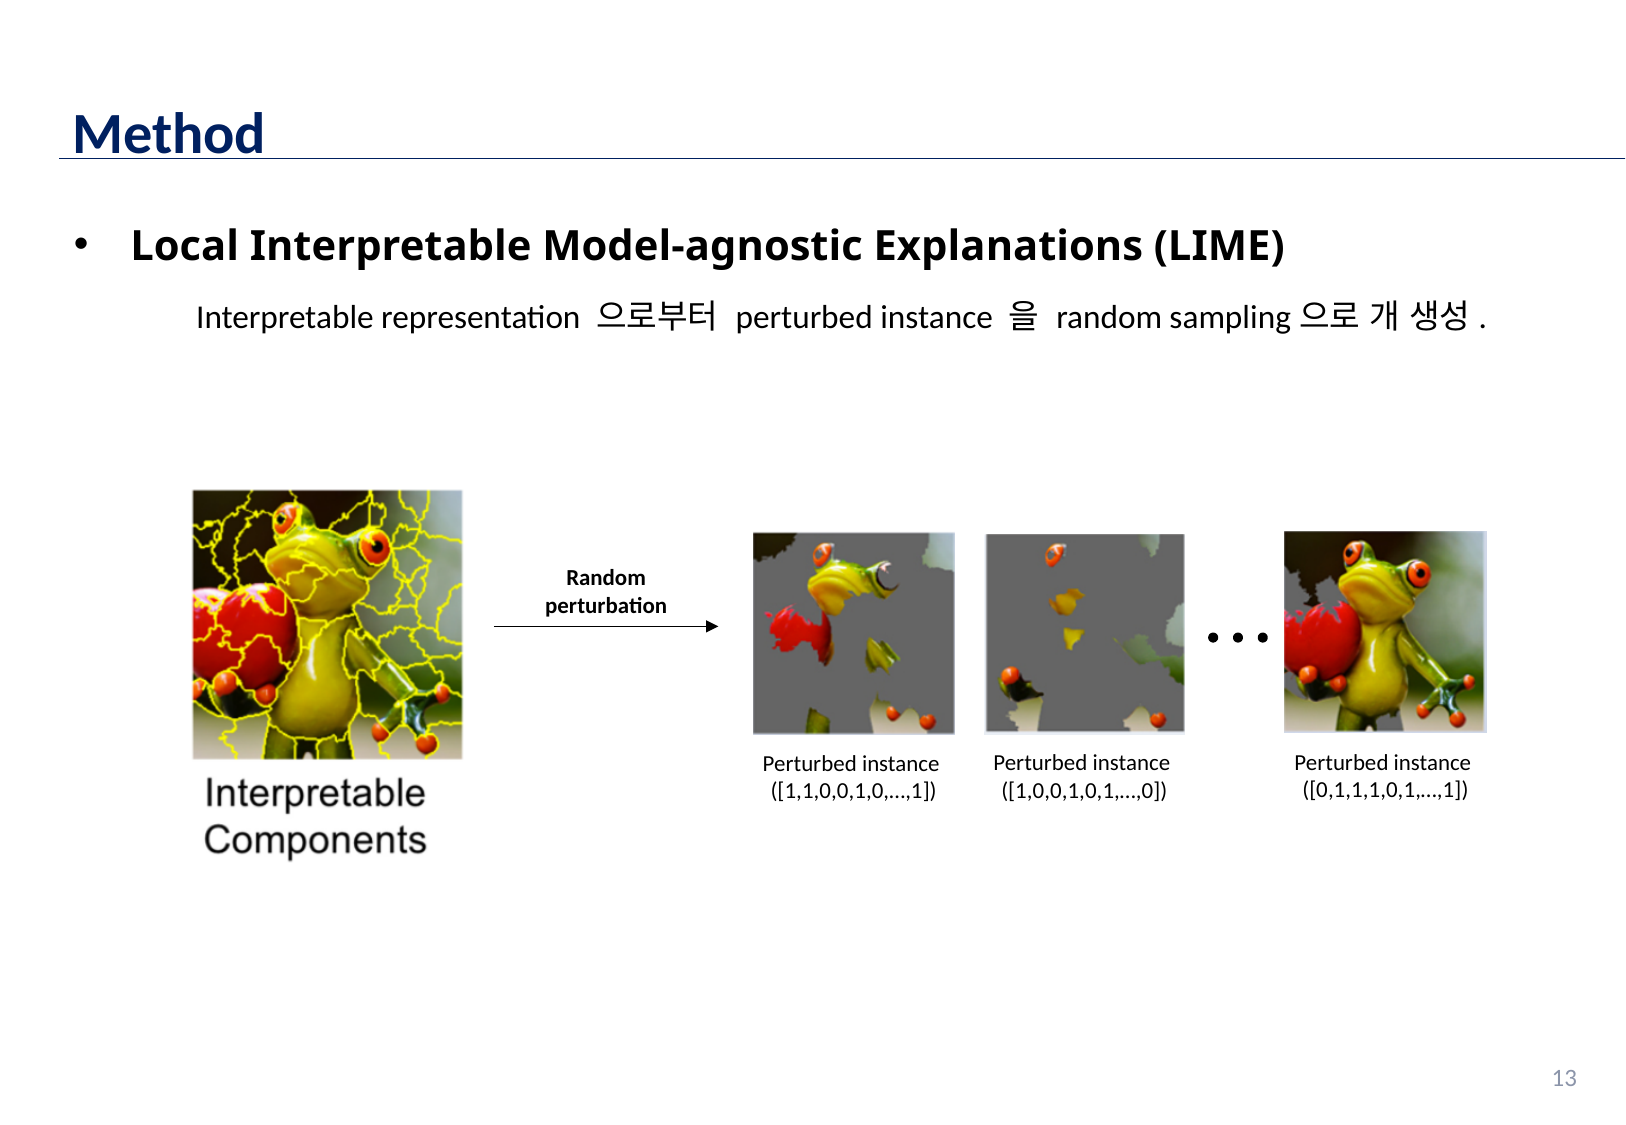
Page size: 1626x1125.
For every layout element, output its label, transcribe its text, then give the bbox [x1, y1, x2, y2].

text_box Method [57, 54, 1625, 136]
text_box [186, 484, 1540, 867]
slide_number 13 [1212, 1046, 1593, 1107]
